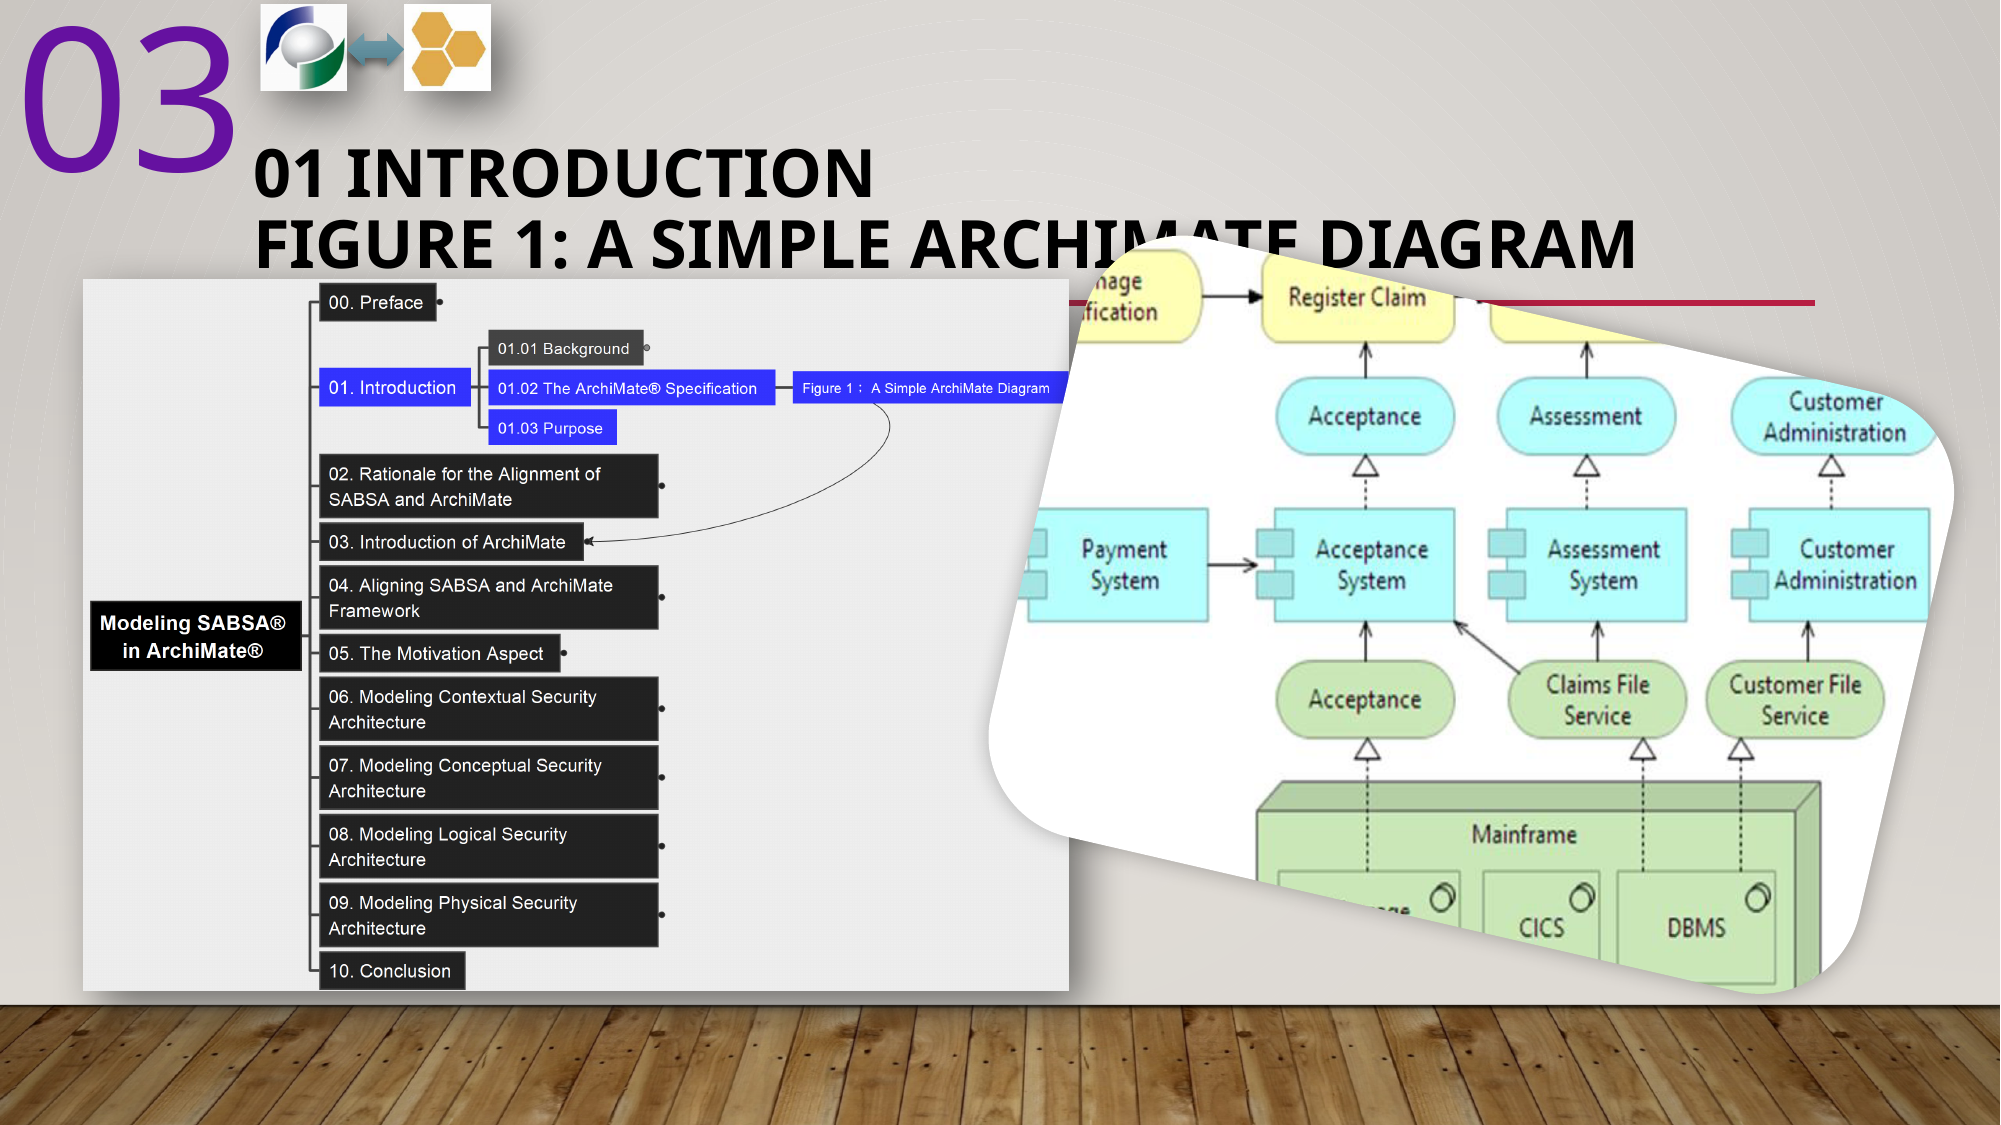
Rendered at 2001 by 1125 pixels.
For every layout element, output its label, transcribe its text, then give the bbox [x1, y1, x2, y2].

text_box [260, 4, 491, 92]
text_box 03 [0, 0, 261, 219]
picture [0, 1005, 2000, 1125]
title 01 Introduction Figure 1: A Simple ArchiMate Diagram [238, 131, 1814, 305]
picture [1025, 235, 1955, 994]
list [82, 279, 1069, 992]
